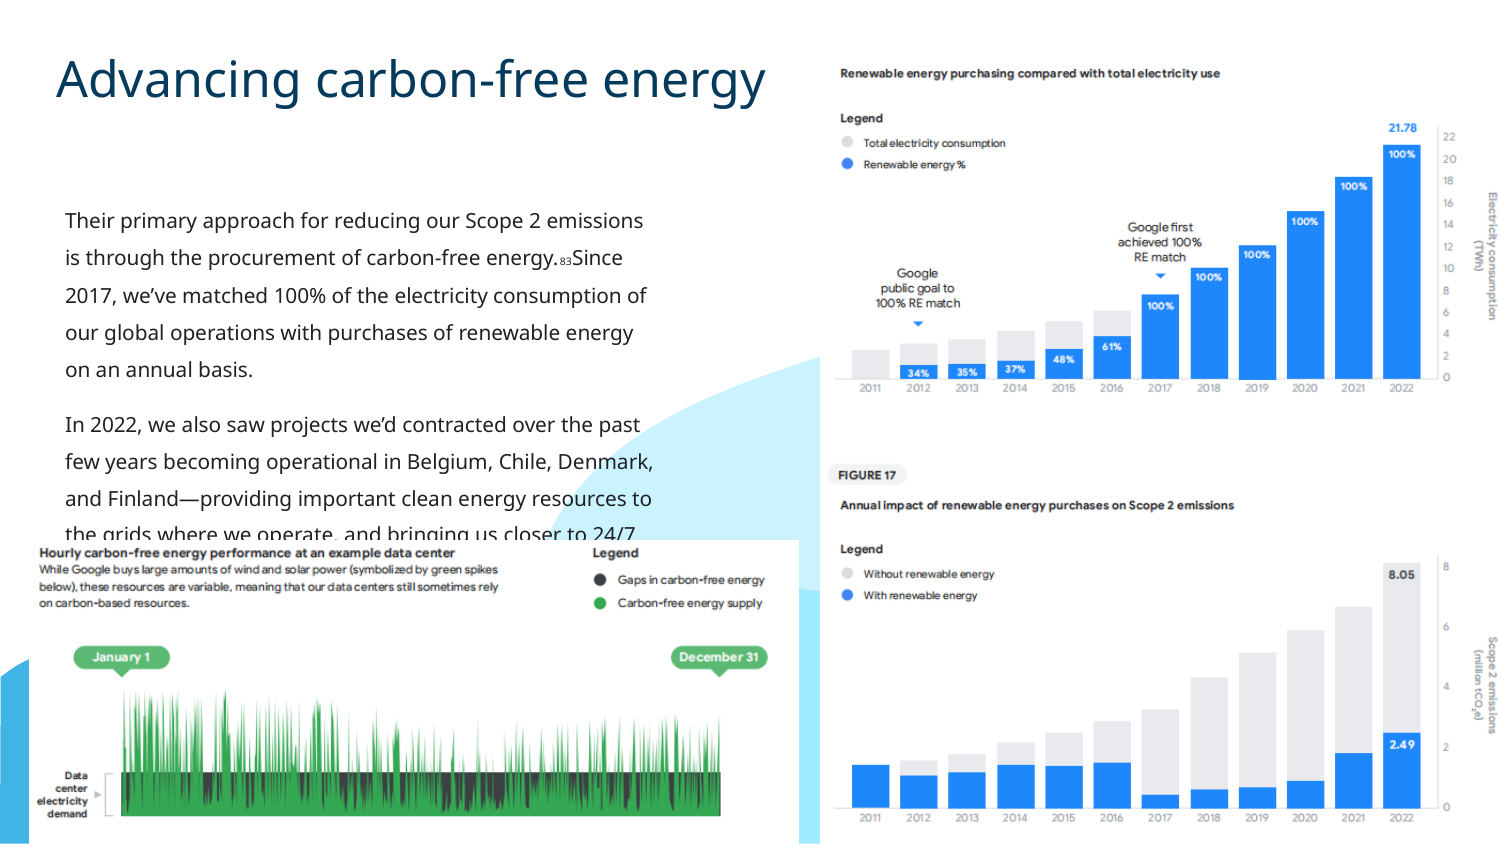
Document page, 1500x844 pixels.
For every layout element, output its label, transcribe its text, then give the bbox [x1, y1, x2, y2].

title Advancing carbon-free energy [41, 32, 1306, 126]
picture [29, 540, 799, 844]
table_cell our global operations with purchases of renewable energy [65, 309, 654, 347]
picture [820, 55, 1500, 844]
table_header Their primary approach for reducing our Scope 2 emissions [65, 197, 654, 234]
table_cell on an annual basis. In 2022, we also saw projects we’d contracted over the past few years becoming operational in Belgium, Chile, Denmark, and Finland—providing important clean energy resources to the grids where we operate, and bringing us closer to 24/7 CFE [65, 347, 654, 539]
table_cell 2017, we’ve matched 100% of the electricity consumption of [65, 272, 654, 309]
table_cell is through the procurement of carbon-free energy. 83Since [65, 234, 654, 272]
